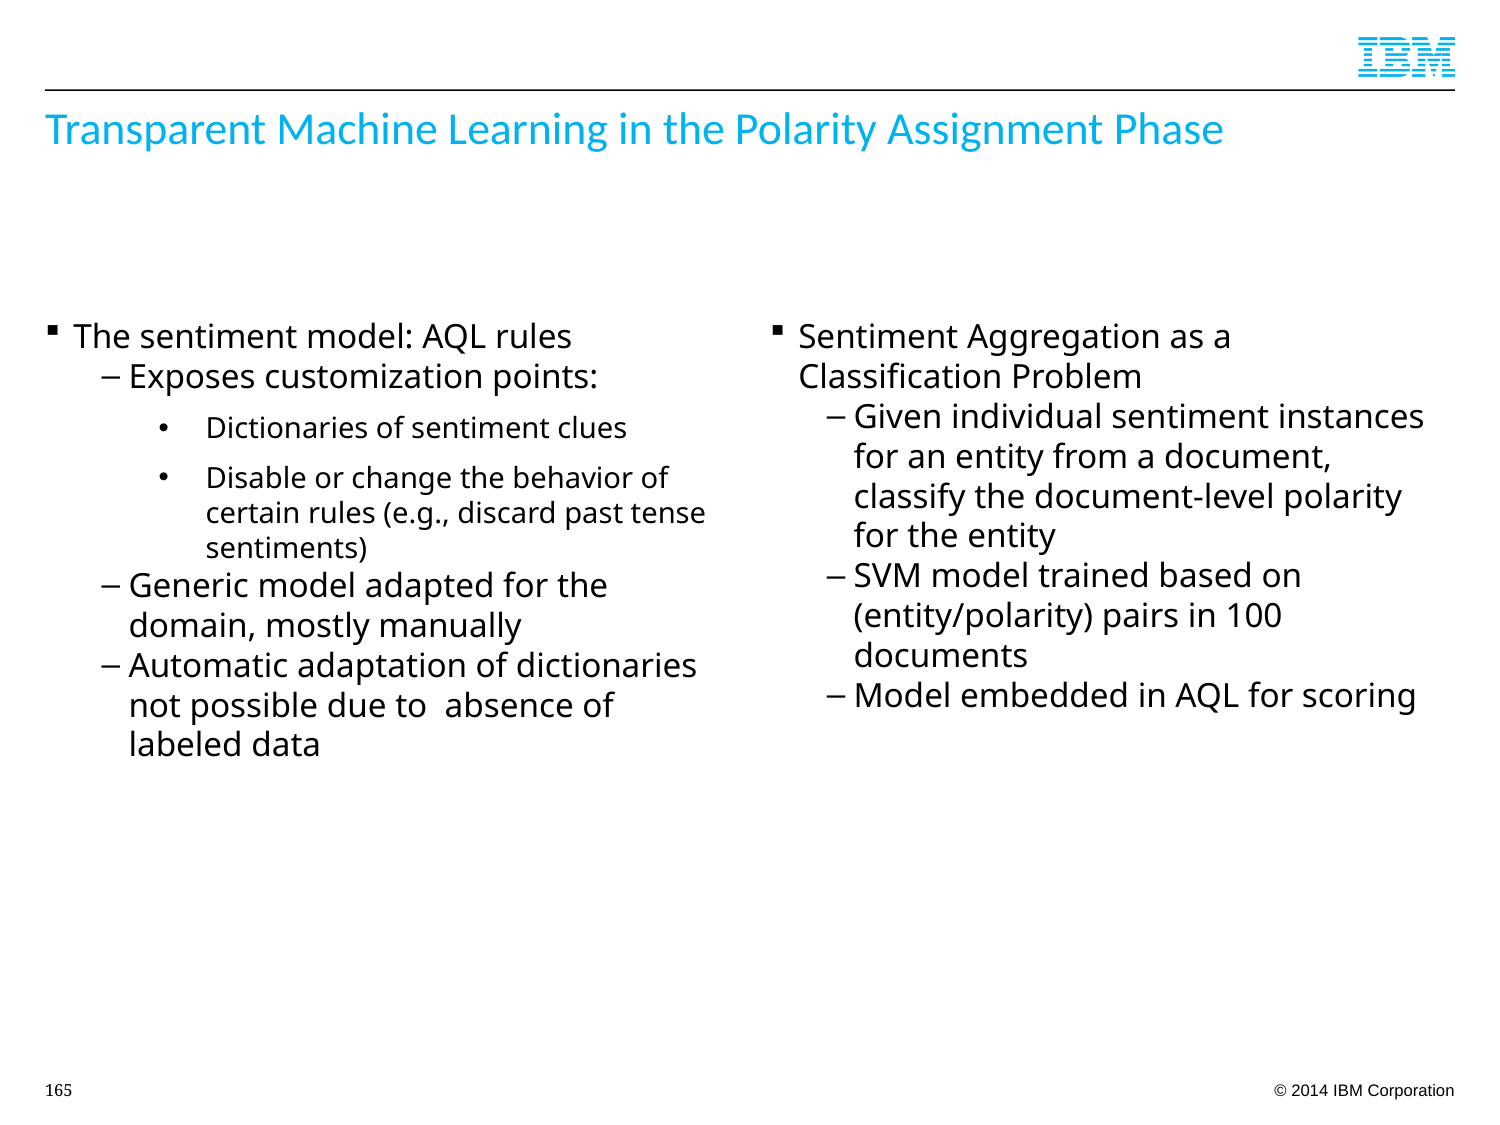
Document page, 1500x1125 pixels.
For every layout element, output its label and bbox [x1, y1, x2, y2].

list [29, 307, 730, 1043]
title [29, 97, 1455, 218]
list [754, 307, 1455, 1043]
slide_number [29, 1072, 91, 1103]
picture [1358, 37, 1455, 77]
